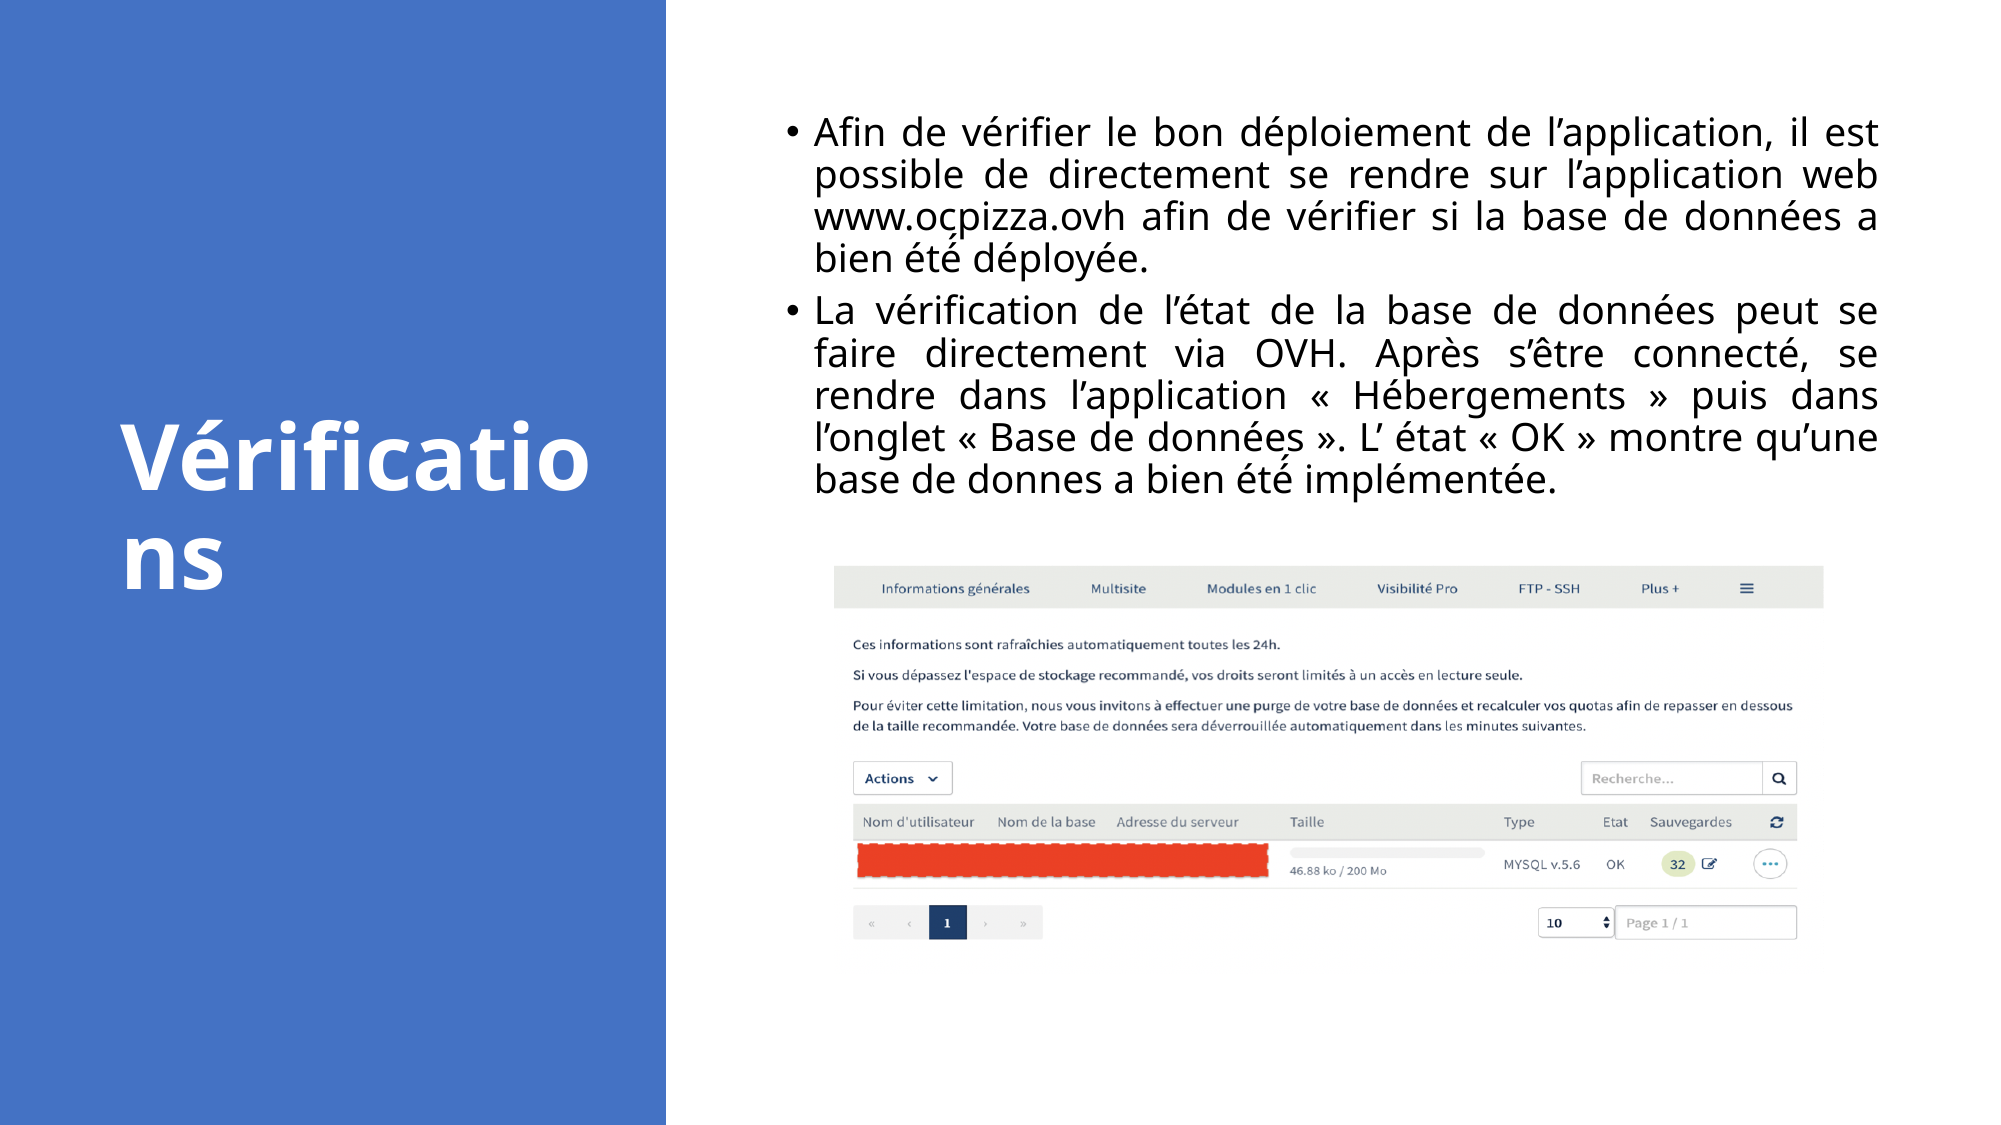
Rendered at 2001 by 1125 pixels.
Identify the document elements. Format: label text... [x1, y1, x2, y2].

text_box [0, 0, 667, 1125]
title Vérifications [105, 104, 614, 1026]
picture [834, 565, 1824, 974]
list Afin de vérifier le bon déploiement de l’application, il est possible de directement se rendre sur l’application web www.ocpizza.ovh afin de vérifier si la base de données a bien été́ déployée. La vérification de l’état de la base de données peut se faire directement via OVH. Après s’être connecté, se rendre dans l’application « Hébergements » puis dans l’onglet « Base de données ». L’ état « OK » montre qu’une base de donnes a bien été́ implémentée. [770, 104, 1895, 513]
